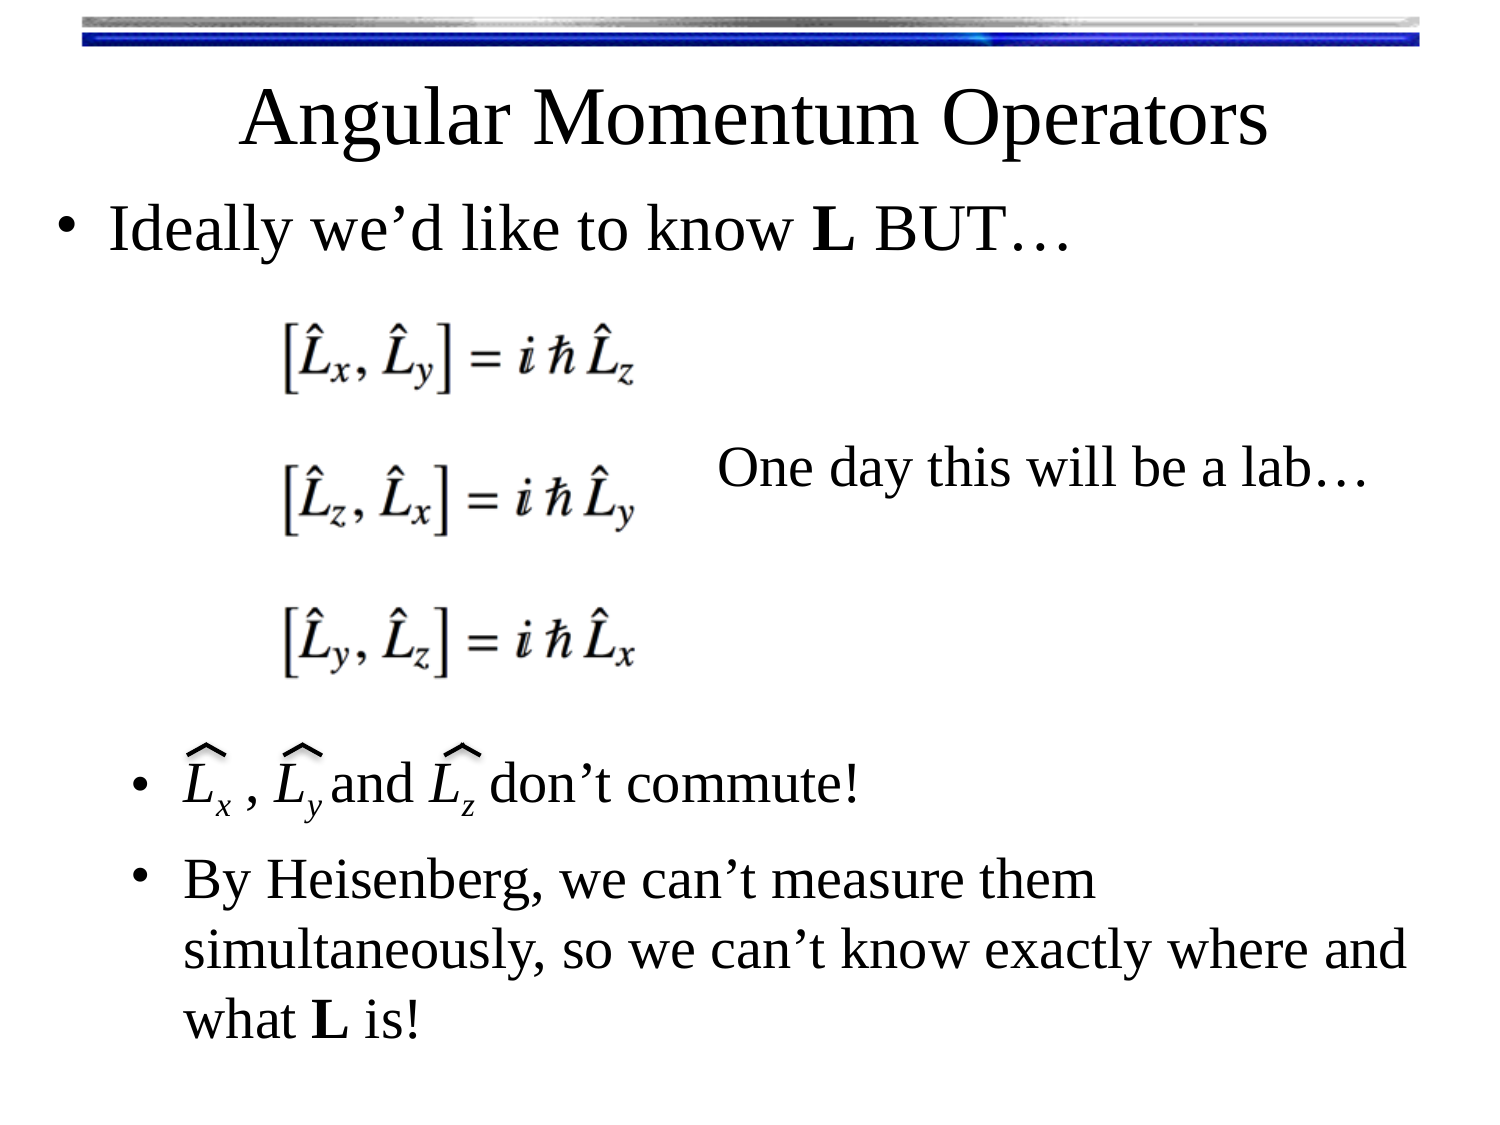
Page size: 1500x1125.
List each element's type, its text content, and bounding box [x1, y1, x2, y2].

text_box Ideally we’d like to know L BUT… [38, 183, 1464, 282]
text_box Angular Momentum Operators [17, 19, 1492, 204]
picture [79, 12, 1426, 52]
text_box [37, 743, 1464, 1066]
picture [267, 285, 660, 692]
text_box One day this will be a lab… [702, 421, 1387, 506]
